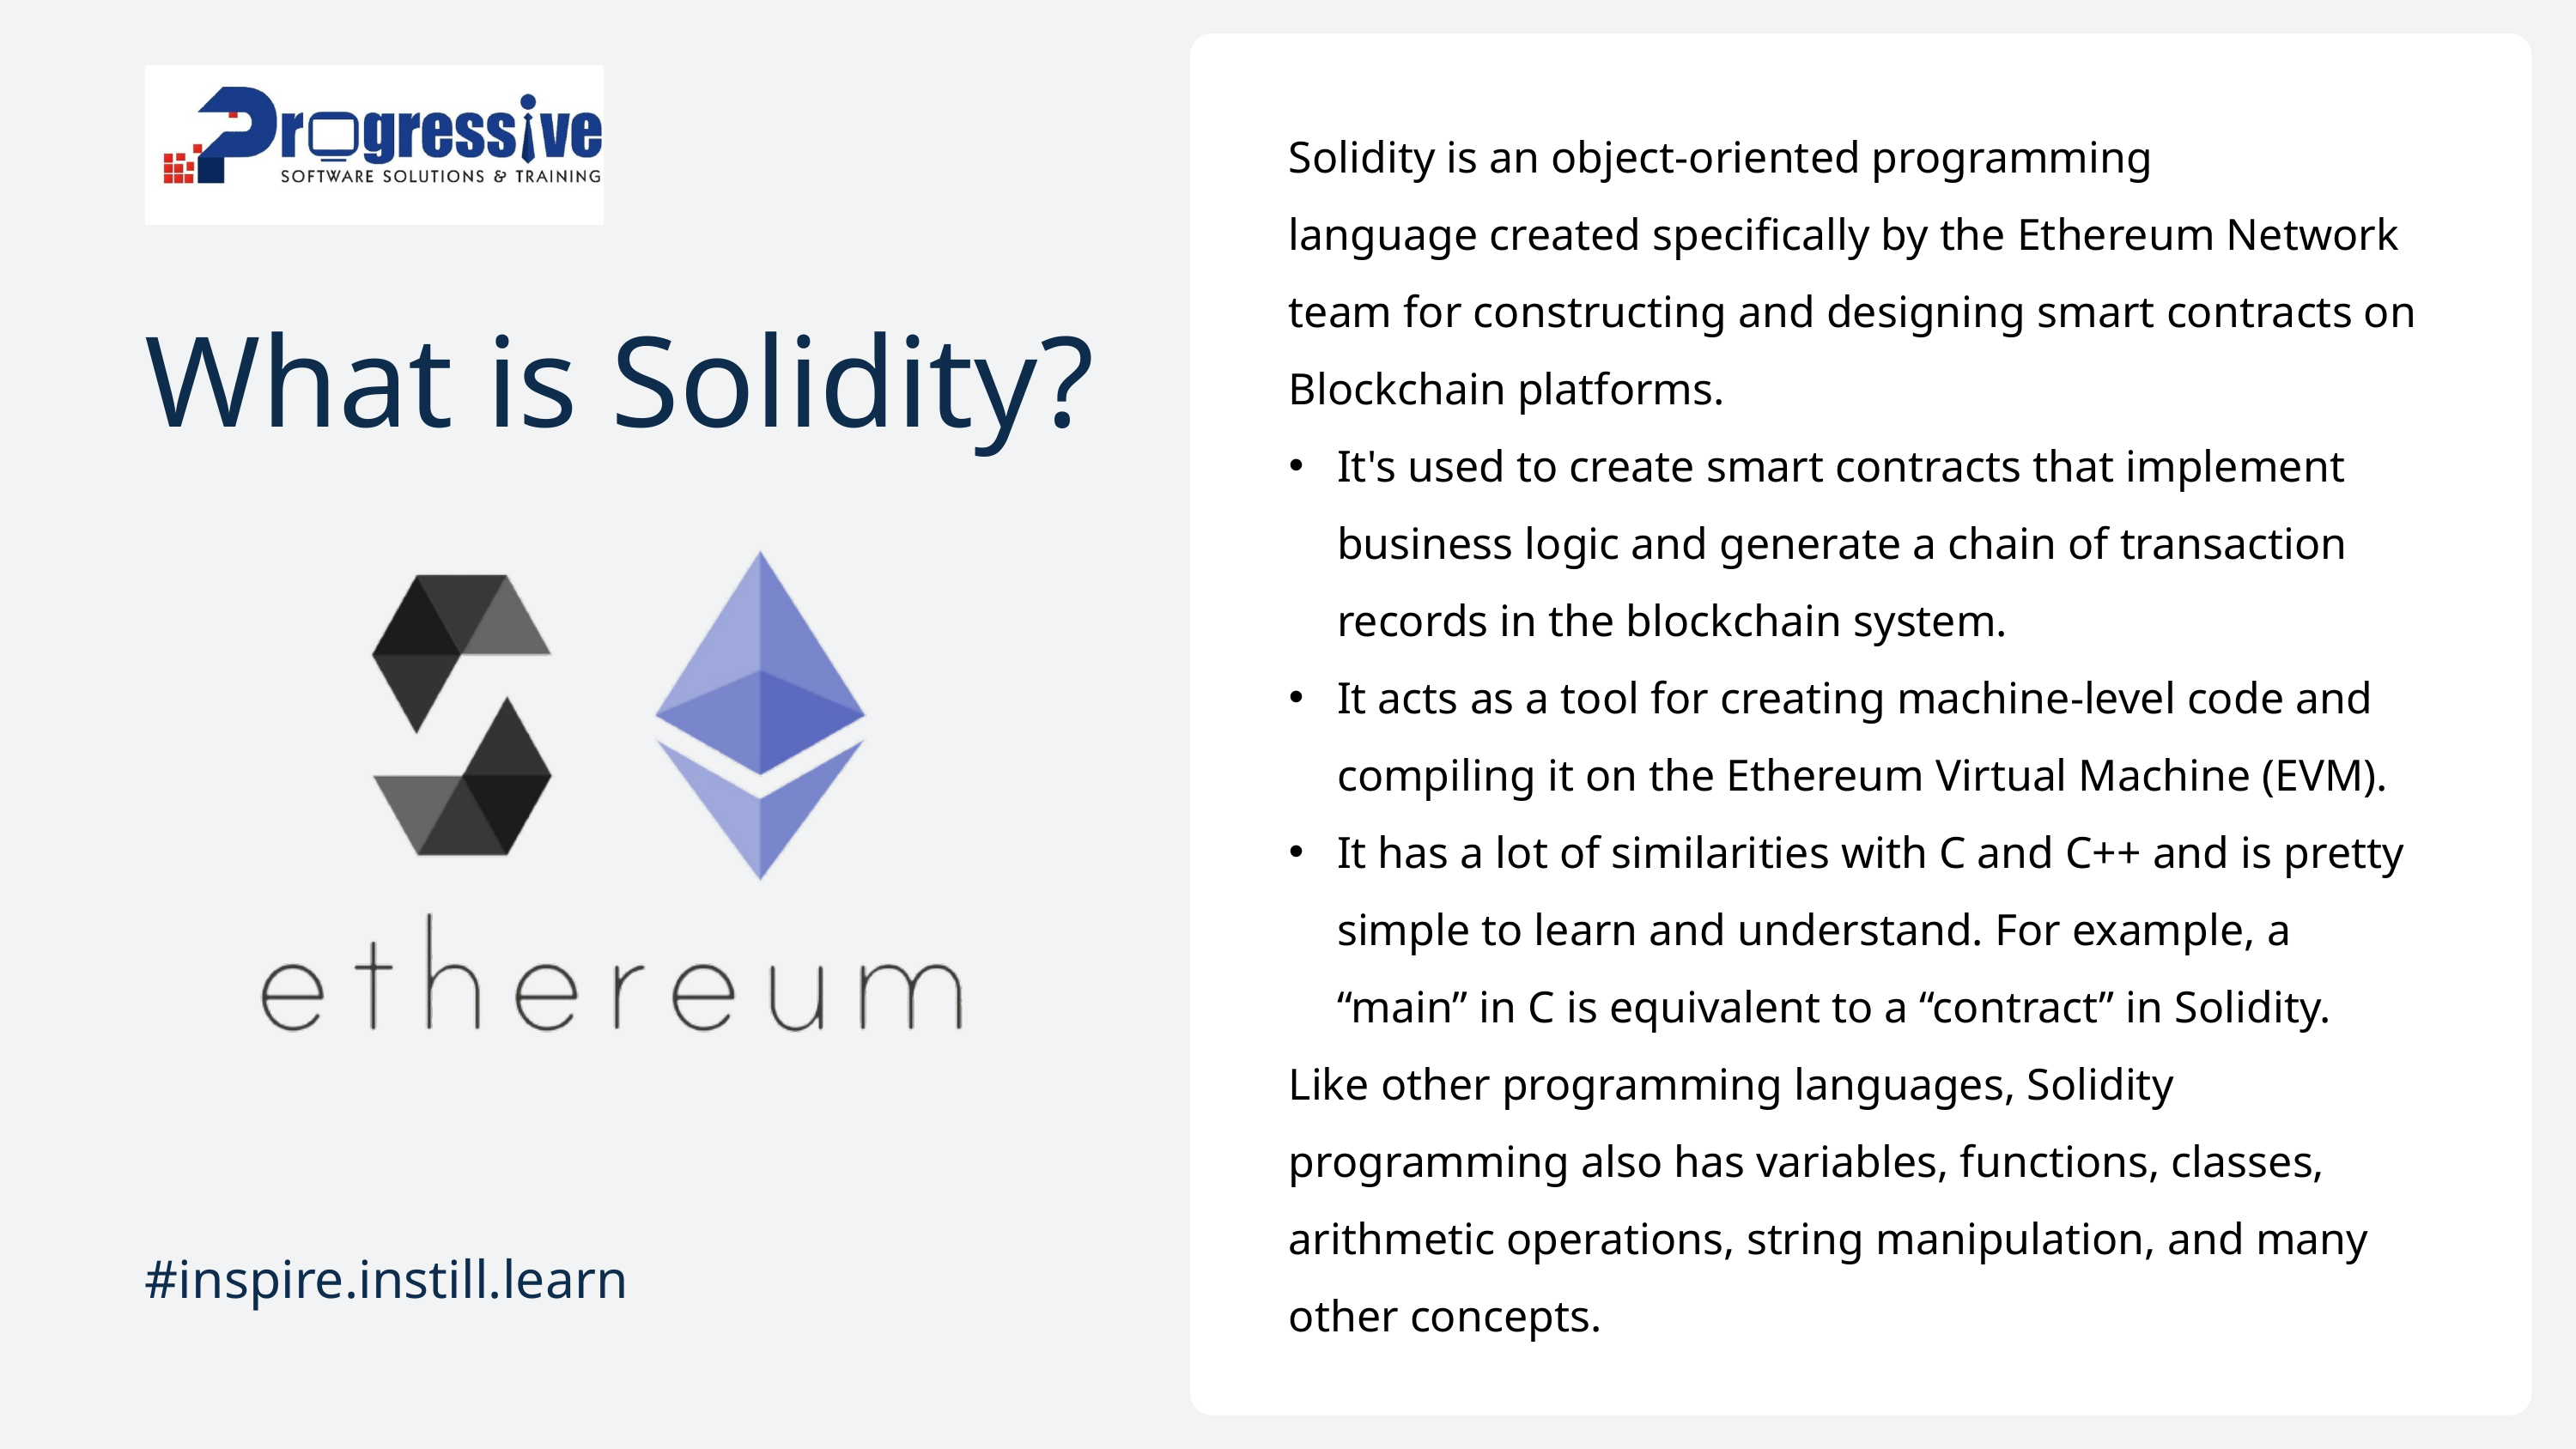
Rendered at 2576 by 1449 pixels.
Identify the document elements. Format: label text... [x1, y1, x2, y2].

picture [89, 498, 1148, 1094]
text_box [1189, 33, 2532, 1416]
text_box What is Solidity? [144, 301, 1182, 452]
text_box #inspire.instill.learn [144, 1235, 796, 1309]
picture [144, 64, 605, 225]
